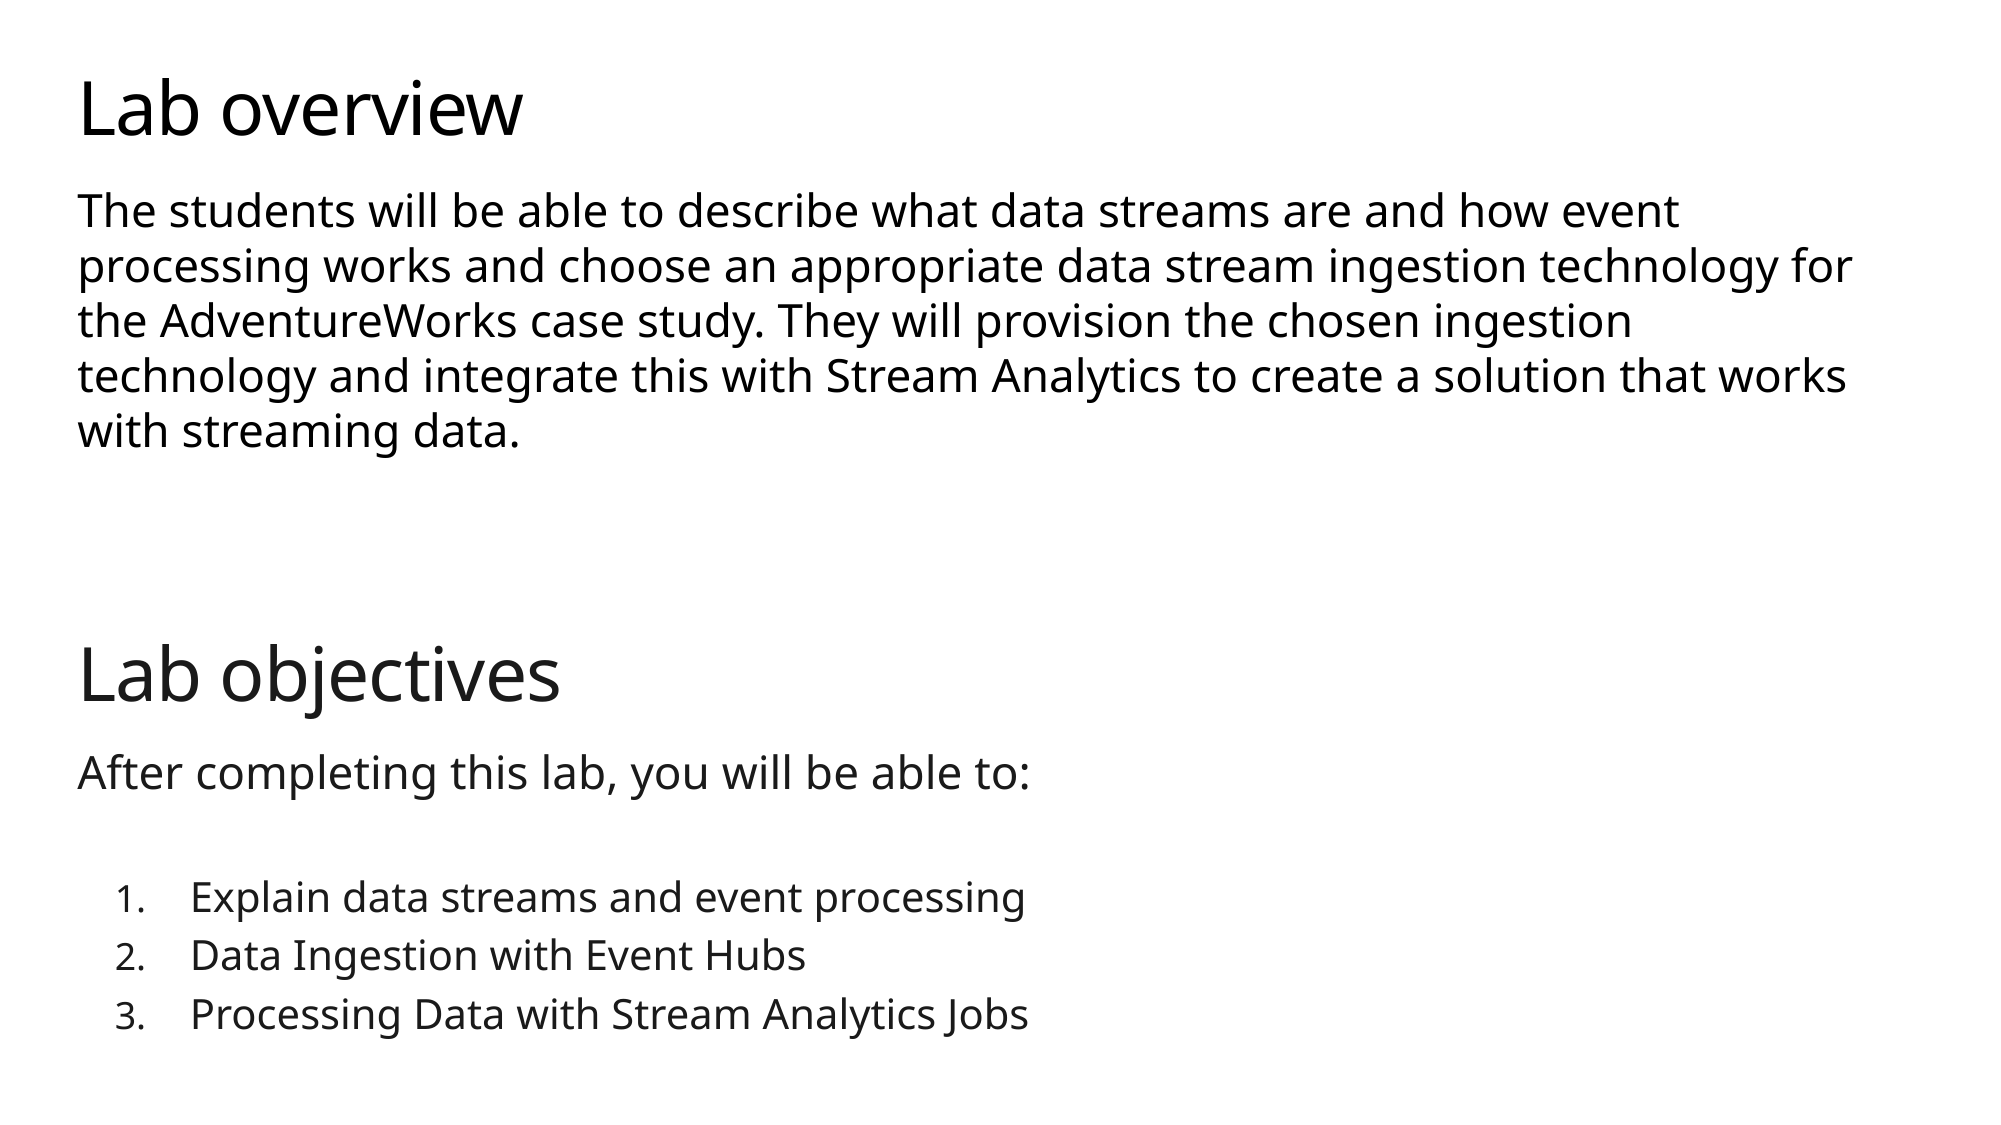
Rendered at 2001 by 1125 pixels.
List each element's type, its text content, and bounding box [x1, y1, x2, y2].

list The students will be able to describe what data streams are and how event processing works and choose an appropriate data stream ingestion technology for the AdventureWorks case study. They will provision the chosen ingestion technology and integrate this with Stream Analytics to create a solution that works with streaming data. [77, 181, 1885, 471]
text_box After completing this lab, you will be able to: Explain data streams and event processing Data Ingestion with Event Hubs Processing Data with Stream Analytics Jobs [77, 743, 1885, 1068]
title Lab overview [77, 60, 1885, 152]
text_box Lab objectives [77, 626, 1885, 717]
